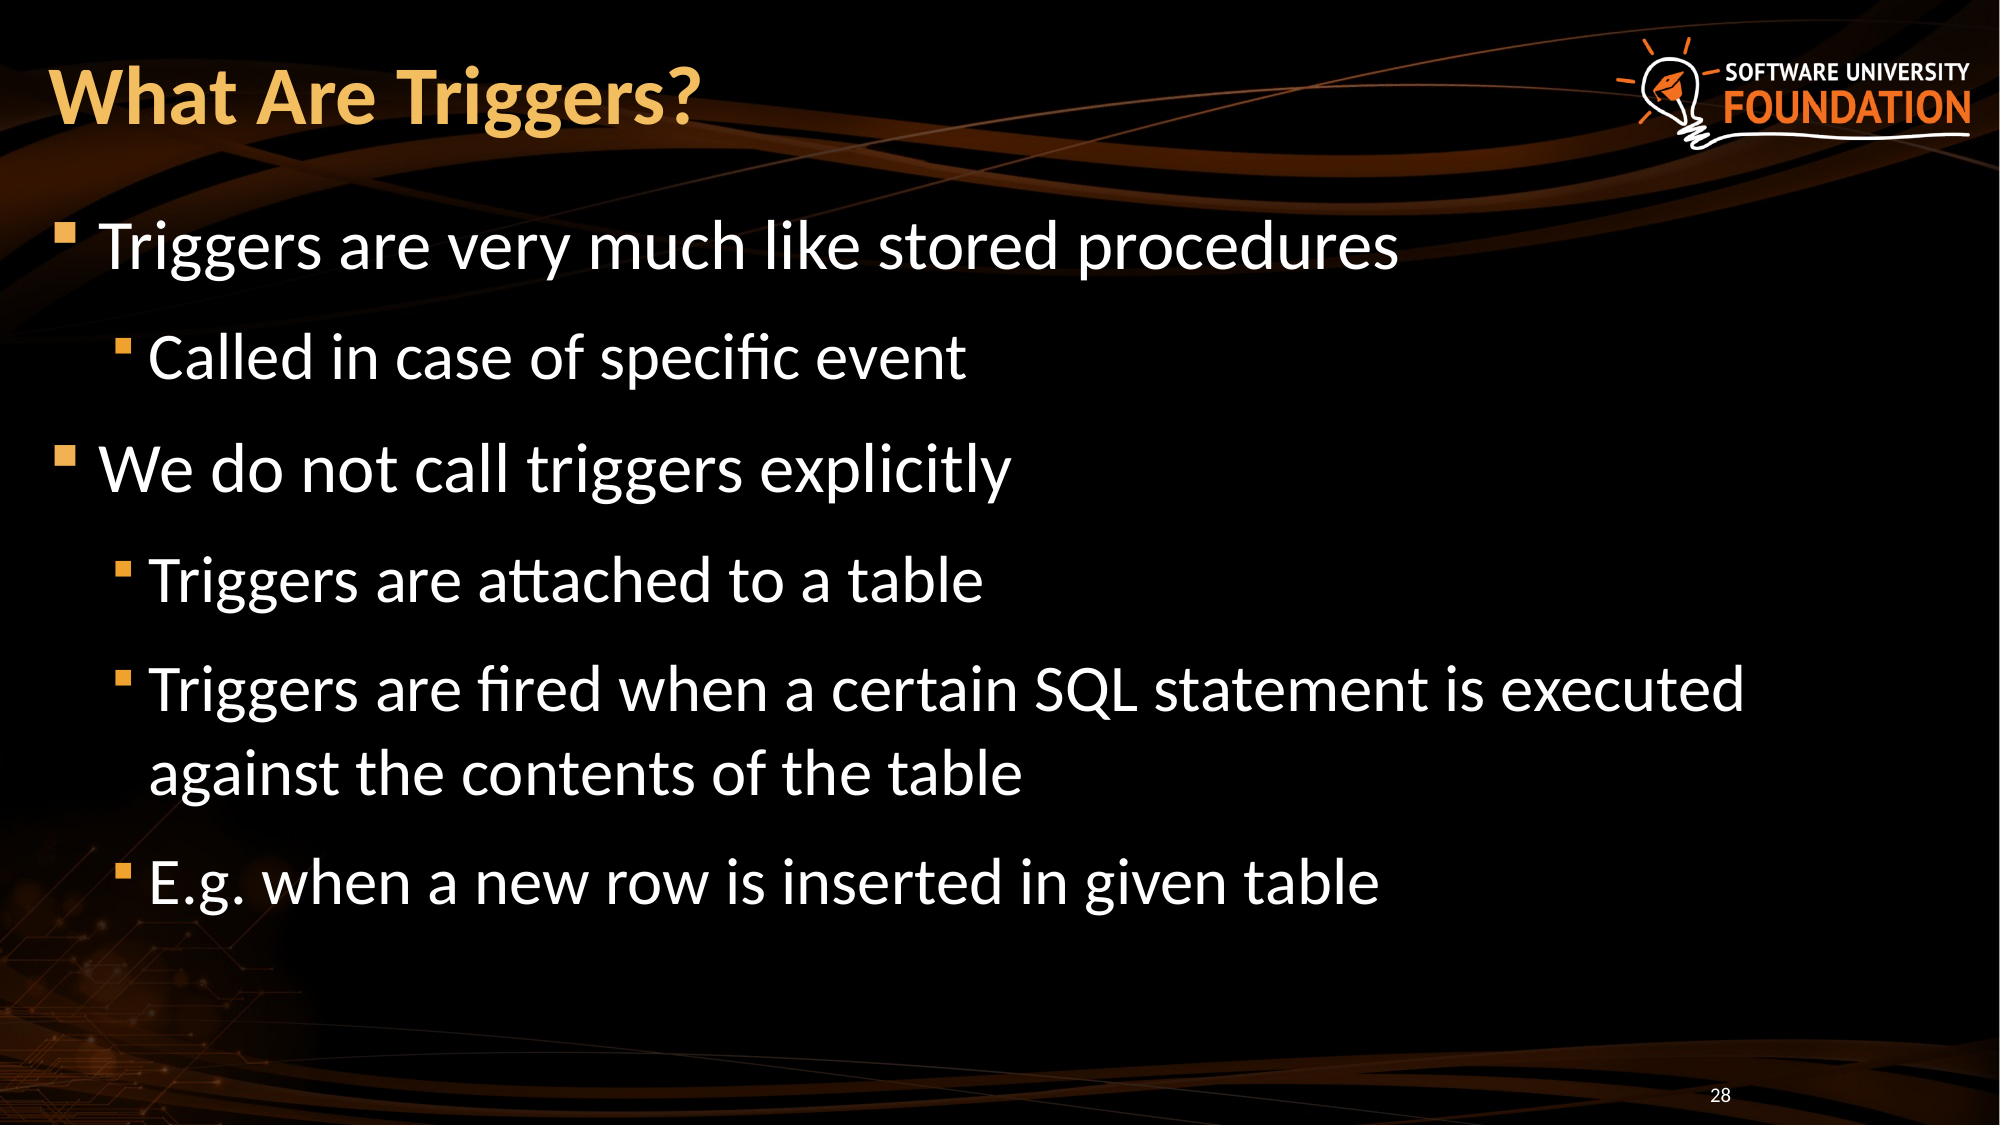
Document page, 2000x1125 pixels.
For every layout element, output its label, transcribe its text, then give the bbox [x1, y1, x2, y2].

title What Are Triggers? [30, 6, 1602, 189]
picture [0, 0, 2000, 1125]
list Triggers are very much like stored procedures Called in case of specific event We do not call triggers explicitly Triggers are attached to a table Triggers are fired when a certain SQL statement is executed against the contents of the table E.g. when a new row is inserted in given table [31, 188, 1968, 1103]
slide_number 28 [1662, 1074, 1738, 1113]
